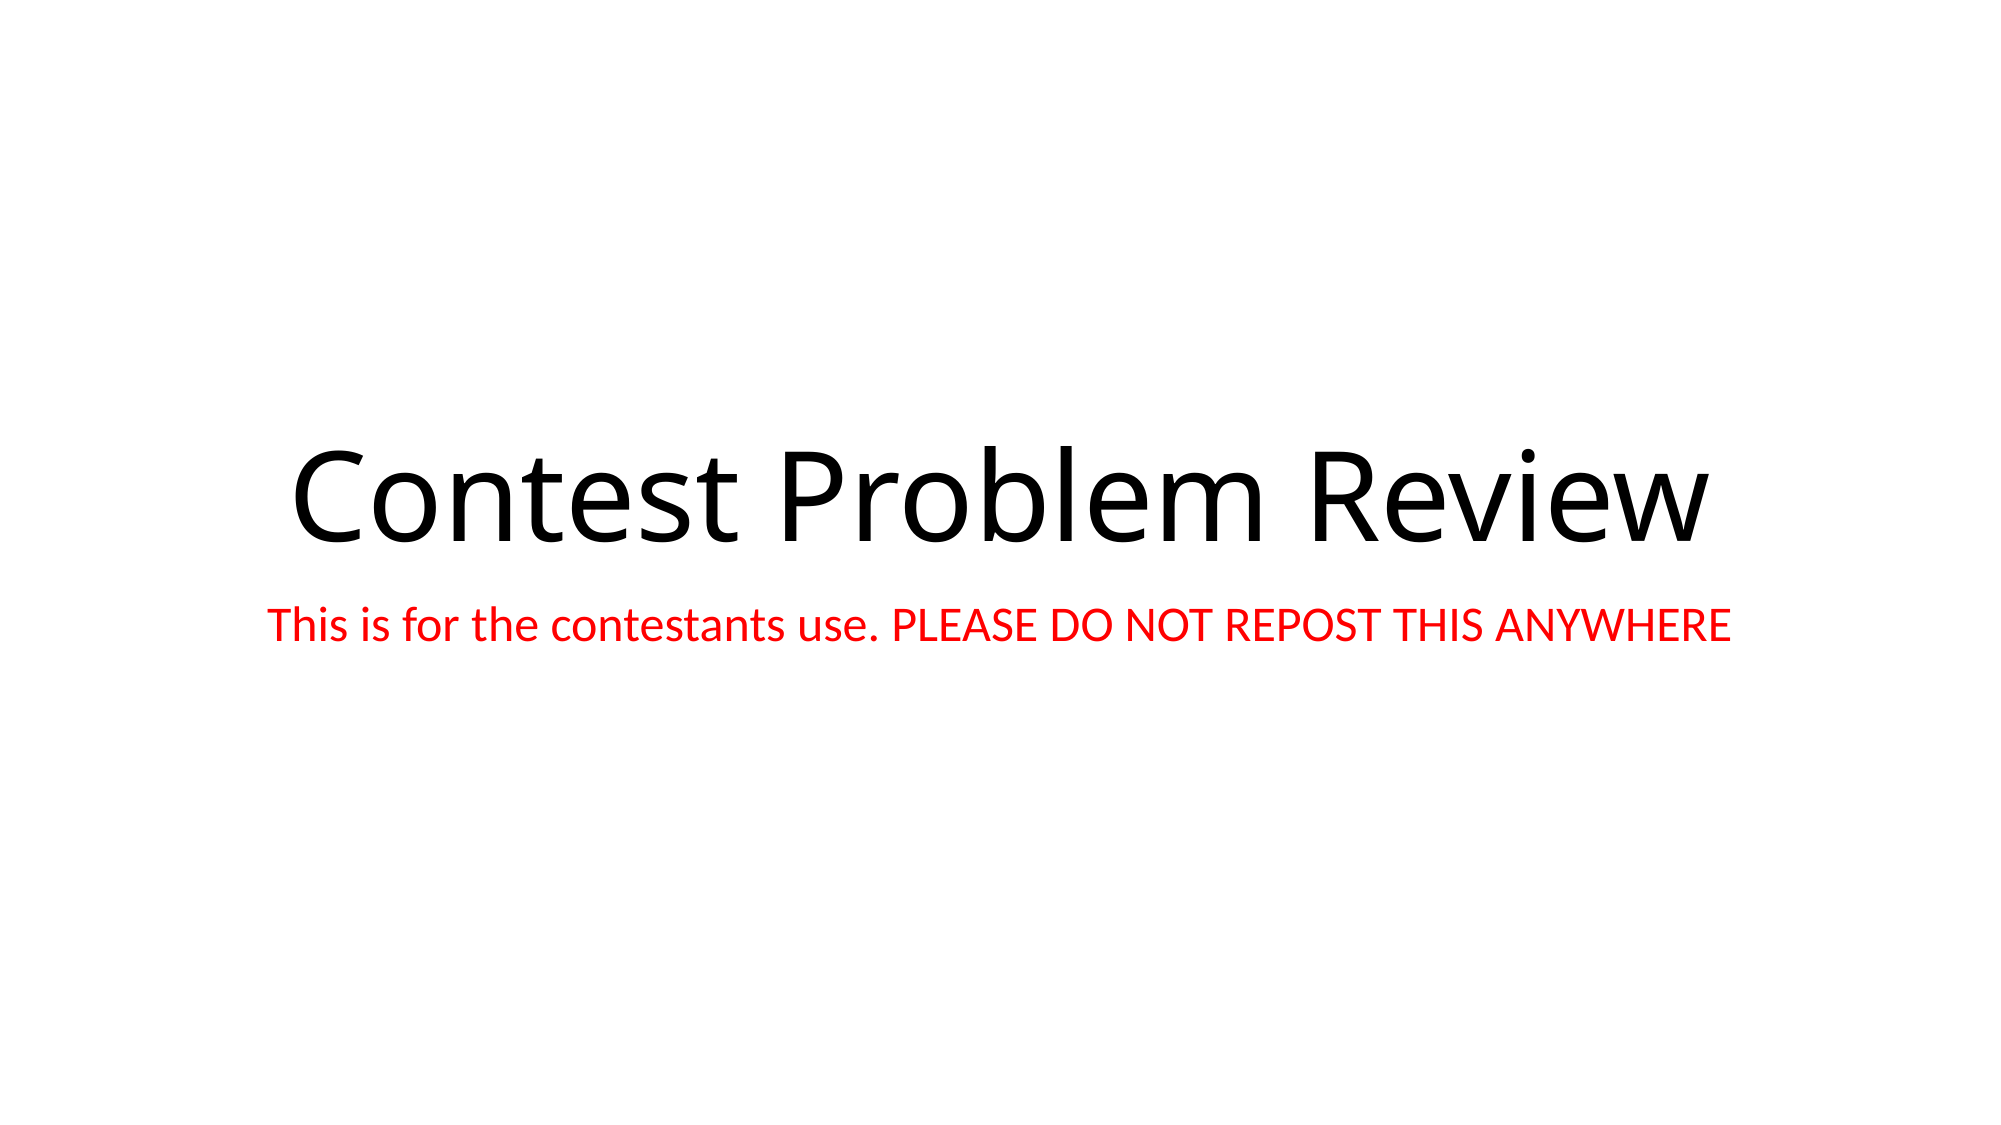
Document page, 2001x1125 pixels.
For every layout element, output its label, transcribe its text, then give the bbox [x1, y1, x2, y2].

title Contest Problem Review [249, 184, 1750, 576]
subtitle This is for the contestants use. PLEASE DO NOT REPOST THIS ANYWHERE [249, 590, 1750, 863]
